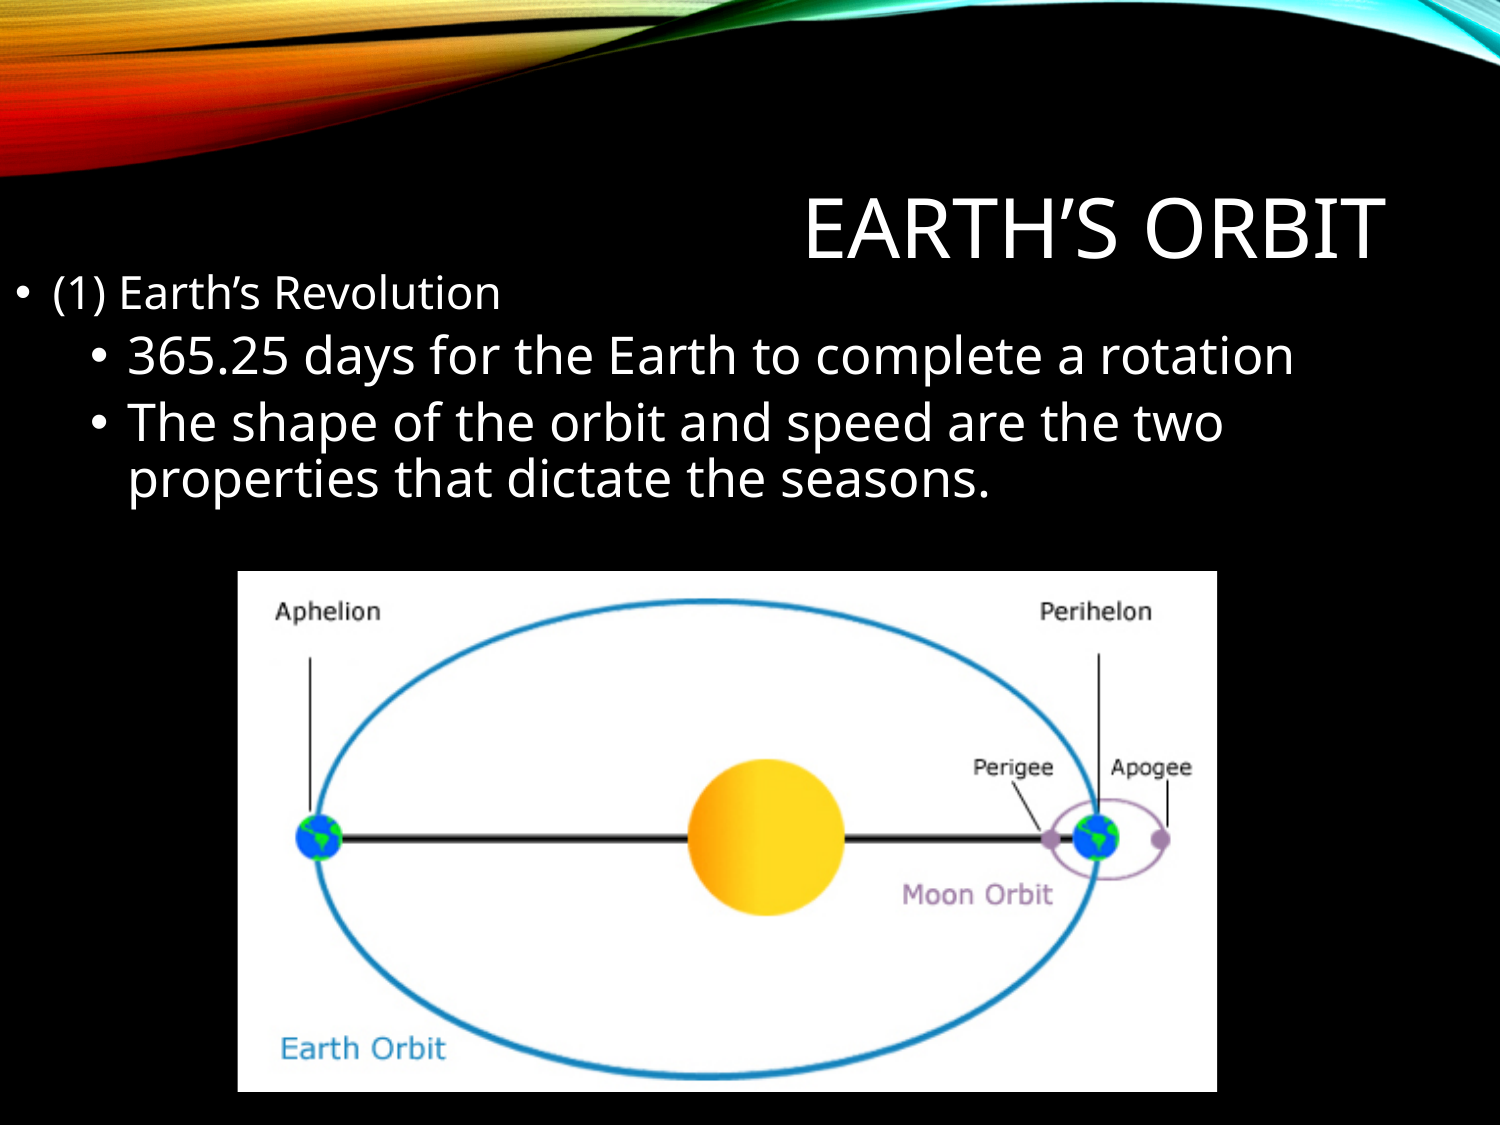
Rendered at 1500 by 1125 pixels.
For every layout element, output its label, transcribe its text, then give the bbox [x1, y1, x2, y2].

picture [0, 0, 1500, 178]
list (1) Earth’s Revolution 365.25 days for the Earth to complete a rotation The shape of the orbit and speed are the two properties that dictate the seasons. [0, 262, 1500, 1100]
title Earth’s Orbit [356, 125, 1403, 262]
picture [237, 571, 1218, 1093]
